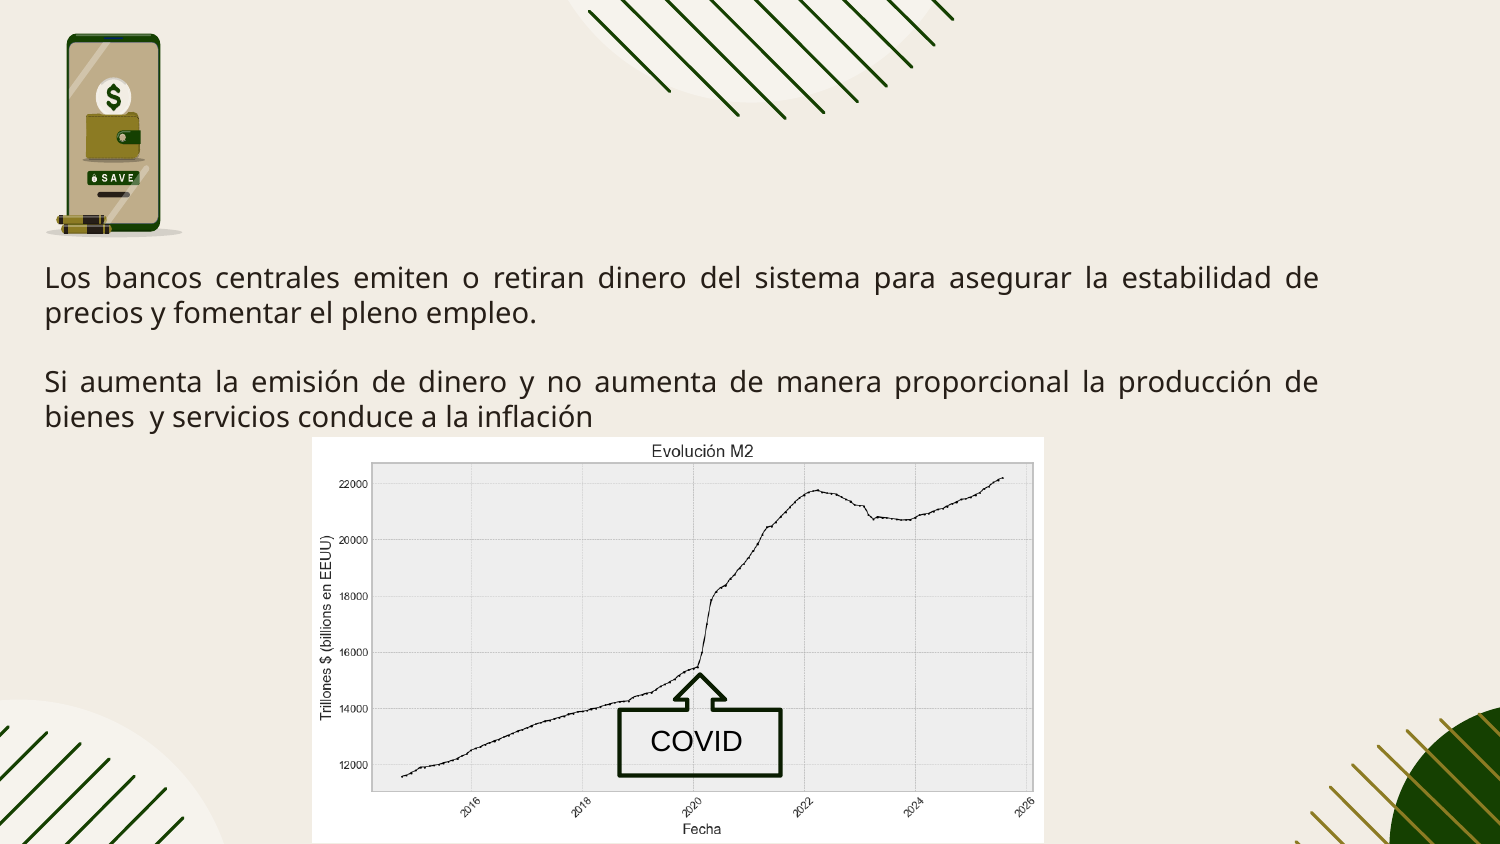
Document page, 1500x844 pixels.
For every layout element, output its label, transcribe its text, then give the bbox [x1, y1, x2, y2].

picture [312, 437, 1044, 843]
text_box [534, 0, 987, 119]
subtitle Los bancos centrales emiten o retiran dinero del sistema para asegurar la estabilidad de precios y fomentar el pleno empleo. Si aumenta la emisión de dinero y no aumenta de manera proporcional la producción de bienes y servicios conduce a la inflación [29, 243, 1351, 455]
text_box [45, 33, 183, 238]
